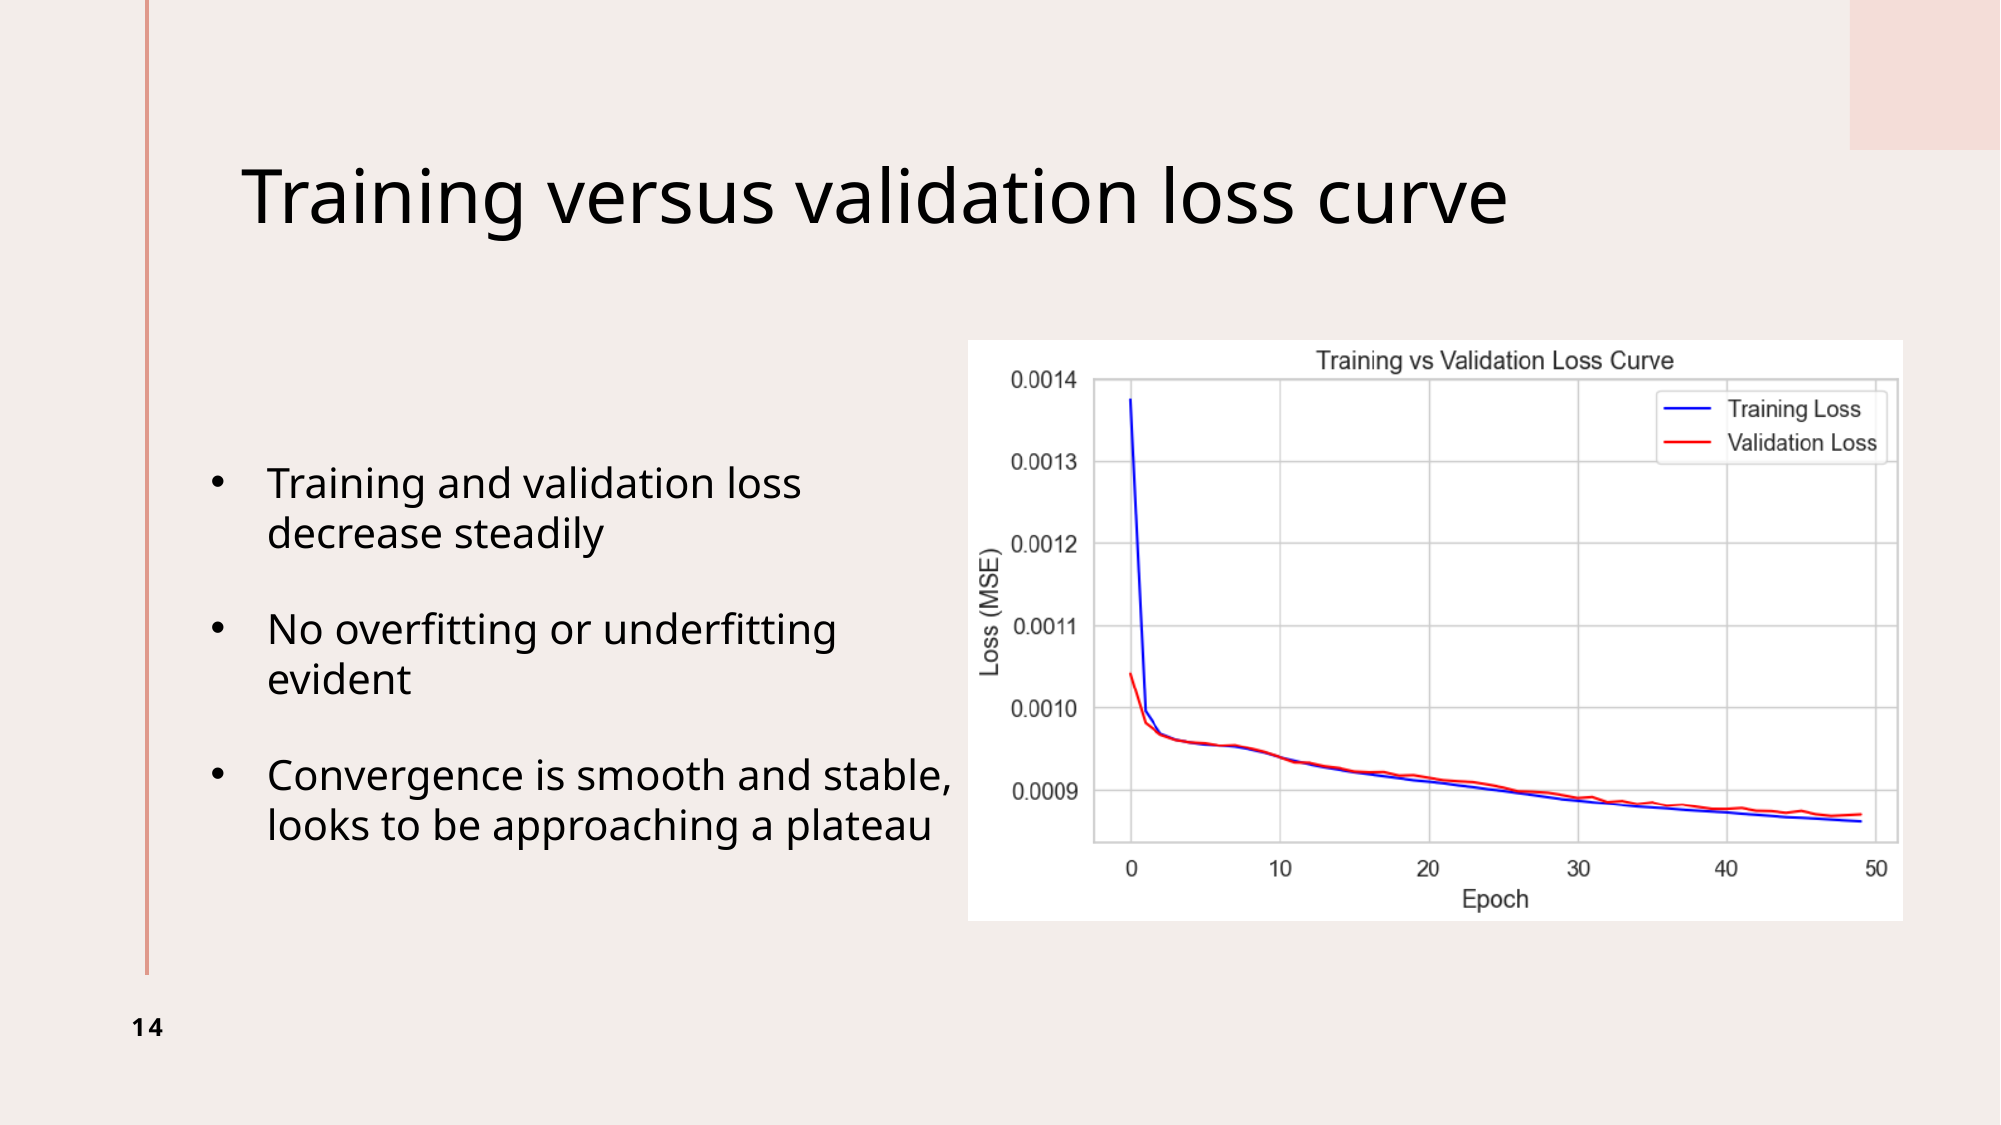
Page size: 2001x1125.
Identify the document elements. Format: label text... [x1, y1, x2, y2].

slide_number 14 [67, 975, 227, 1082]
list Training and validation loss decrease steadily No overfitting or underfitting evident Convergence is smooth and stable, looks to be approaching a plateau [210, 448, 970, 1125]
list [968, 340, 1903, 921]
title Training versus validation loss curve [240, 82, 1850, 317]
